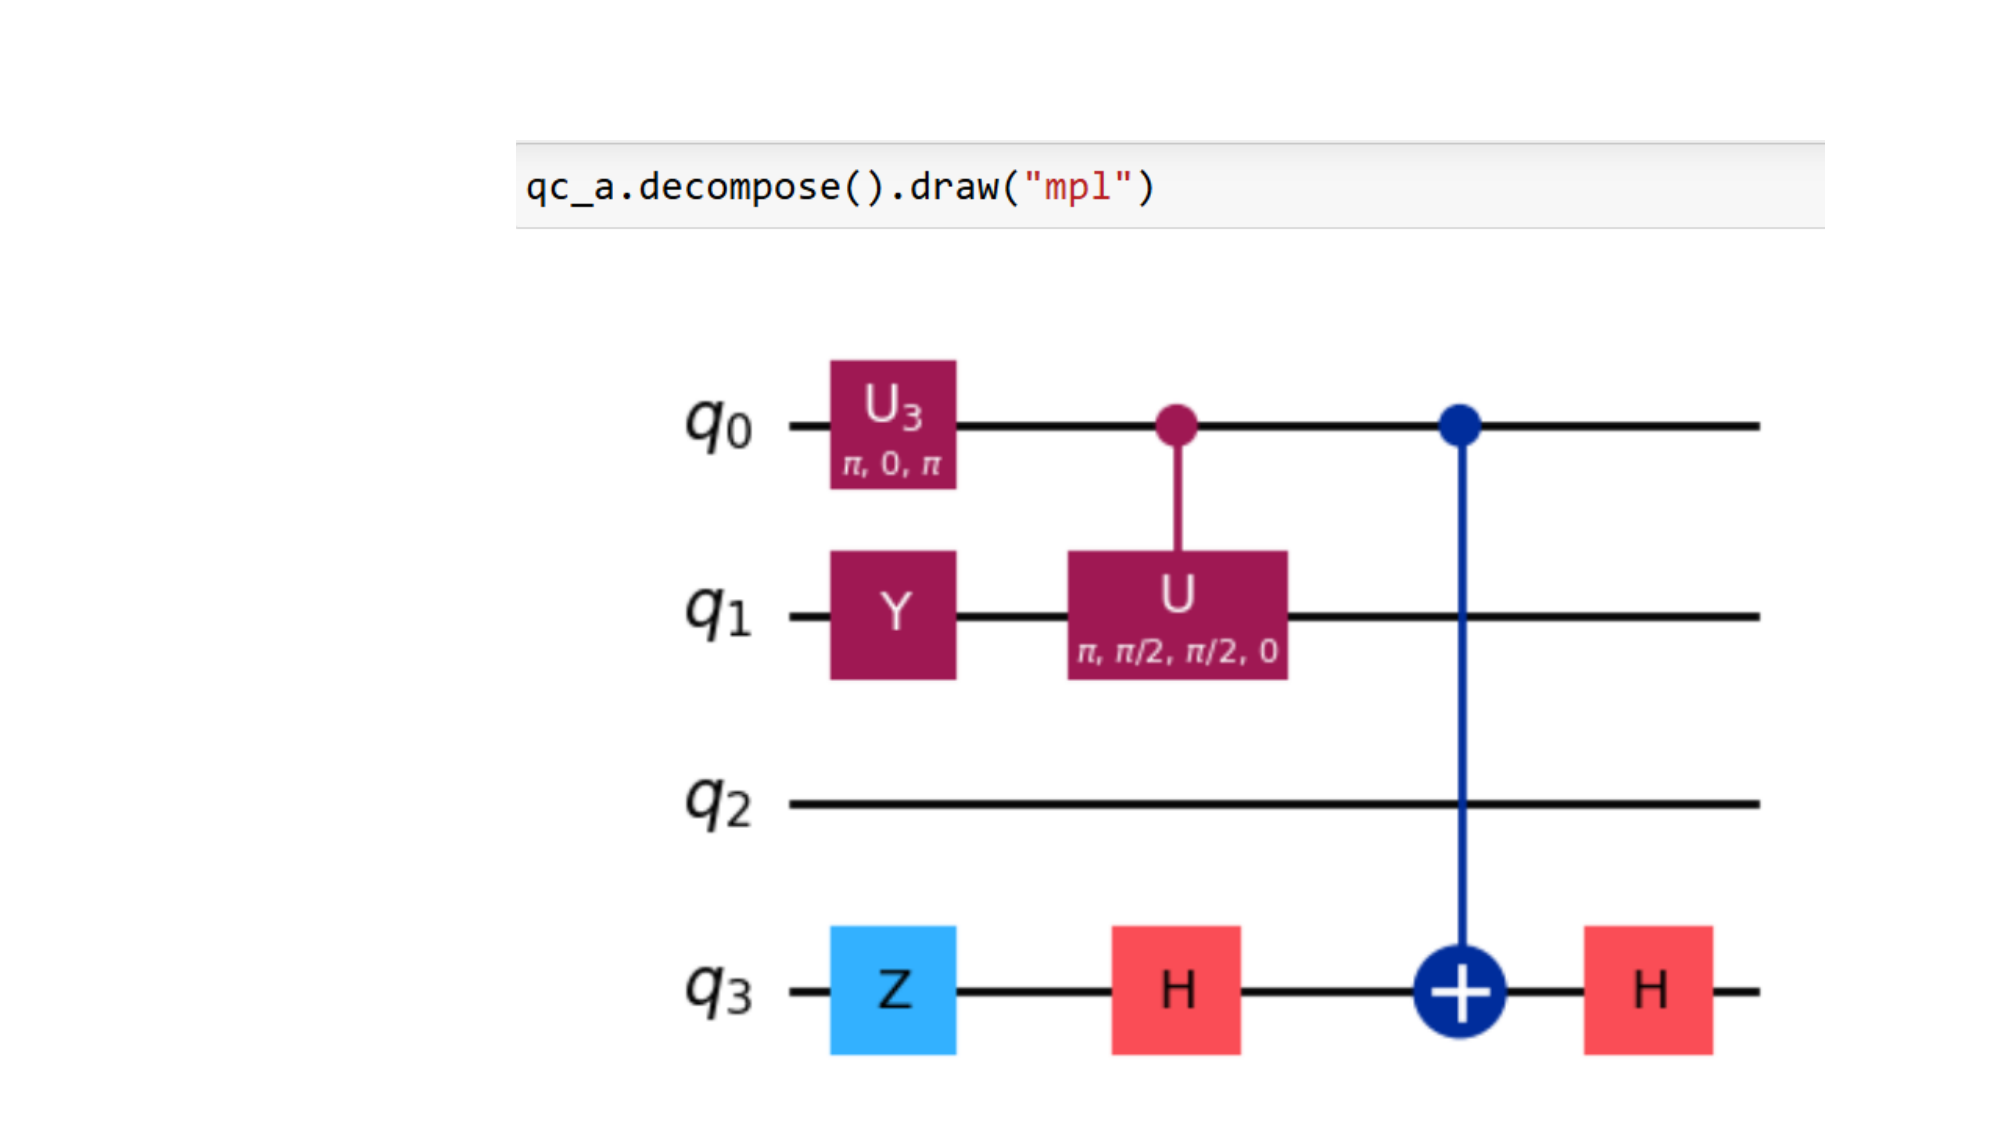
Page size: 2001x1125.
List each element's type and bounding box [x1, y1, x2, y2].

picture [516, 140, 1825, 1125]
